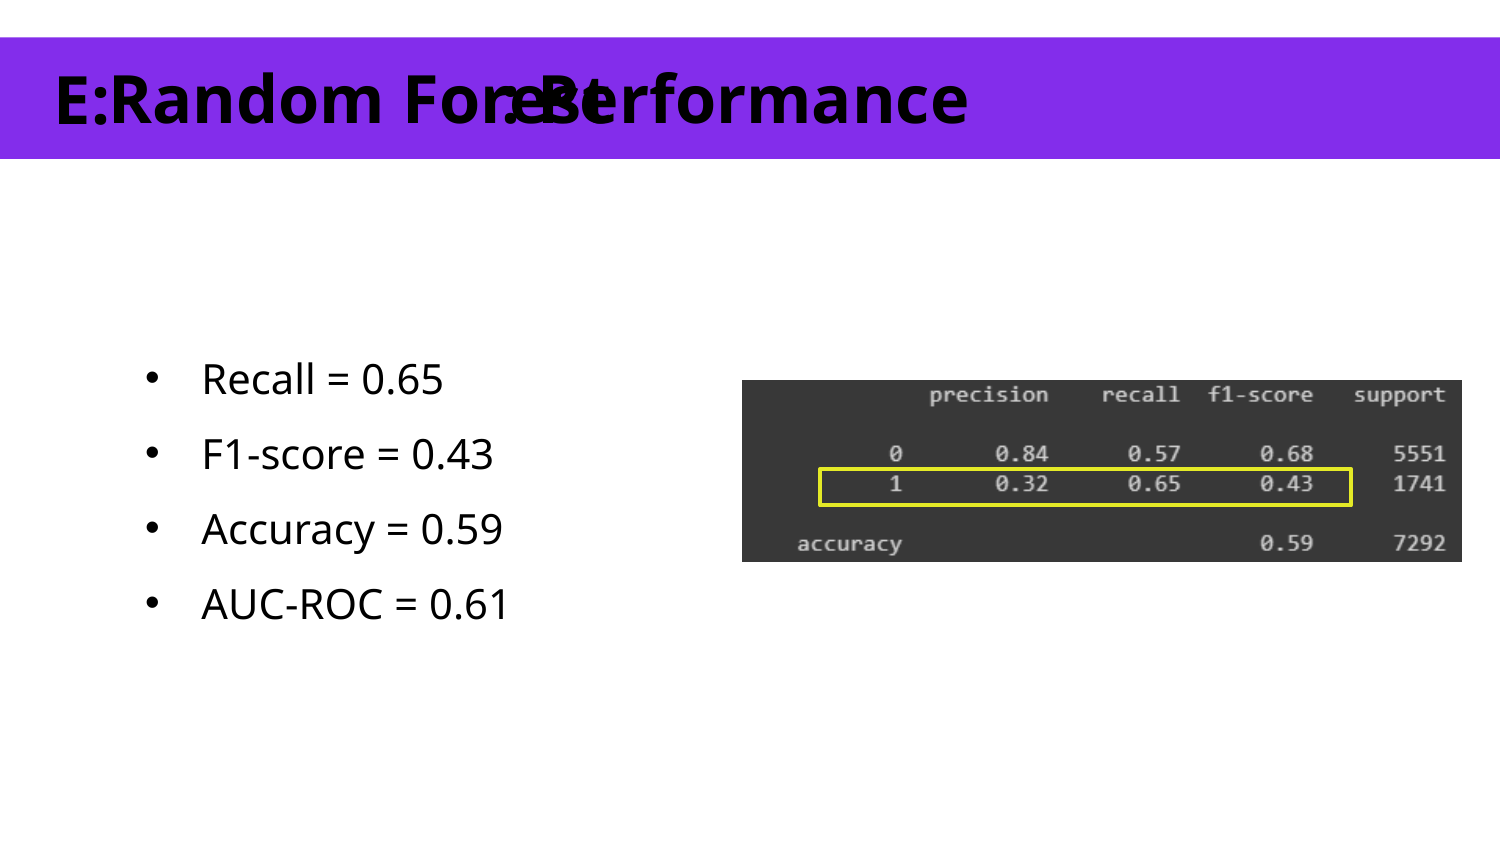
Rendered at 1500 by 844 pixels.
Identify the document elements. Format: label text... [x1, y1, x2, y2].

text_box [0, 35, 1500, 161]
picture [742, 379, 1462, 562]
text_box : Performance [844, 49, 1237, 144]
text_box Recall = 0.65 F1-score = 0.43 Accuracy = 0.59 AUC-ROC = 0.61 [38, 320, 655, 635]
text_box E: [38, 50, 93, 145]
text_box Random Forest [93, 49, 844, 145]
